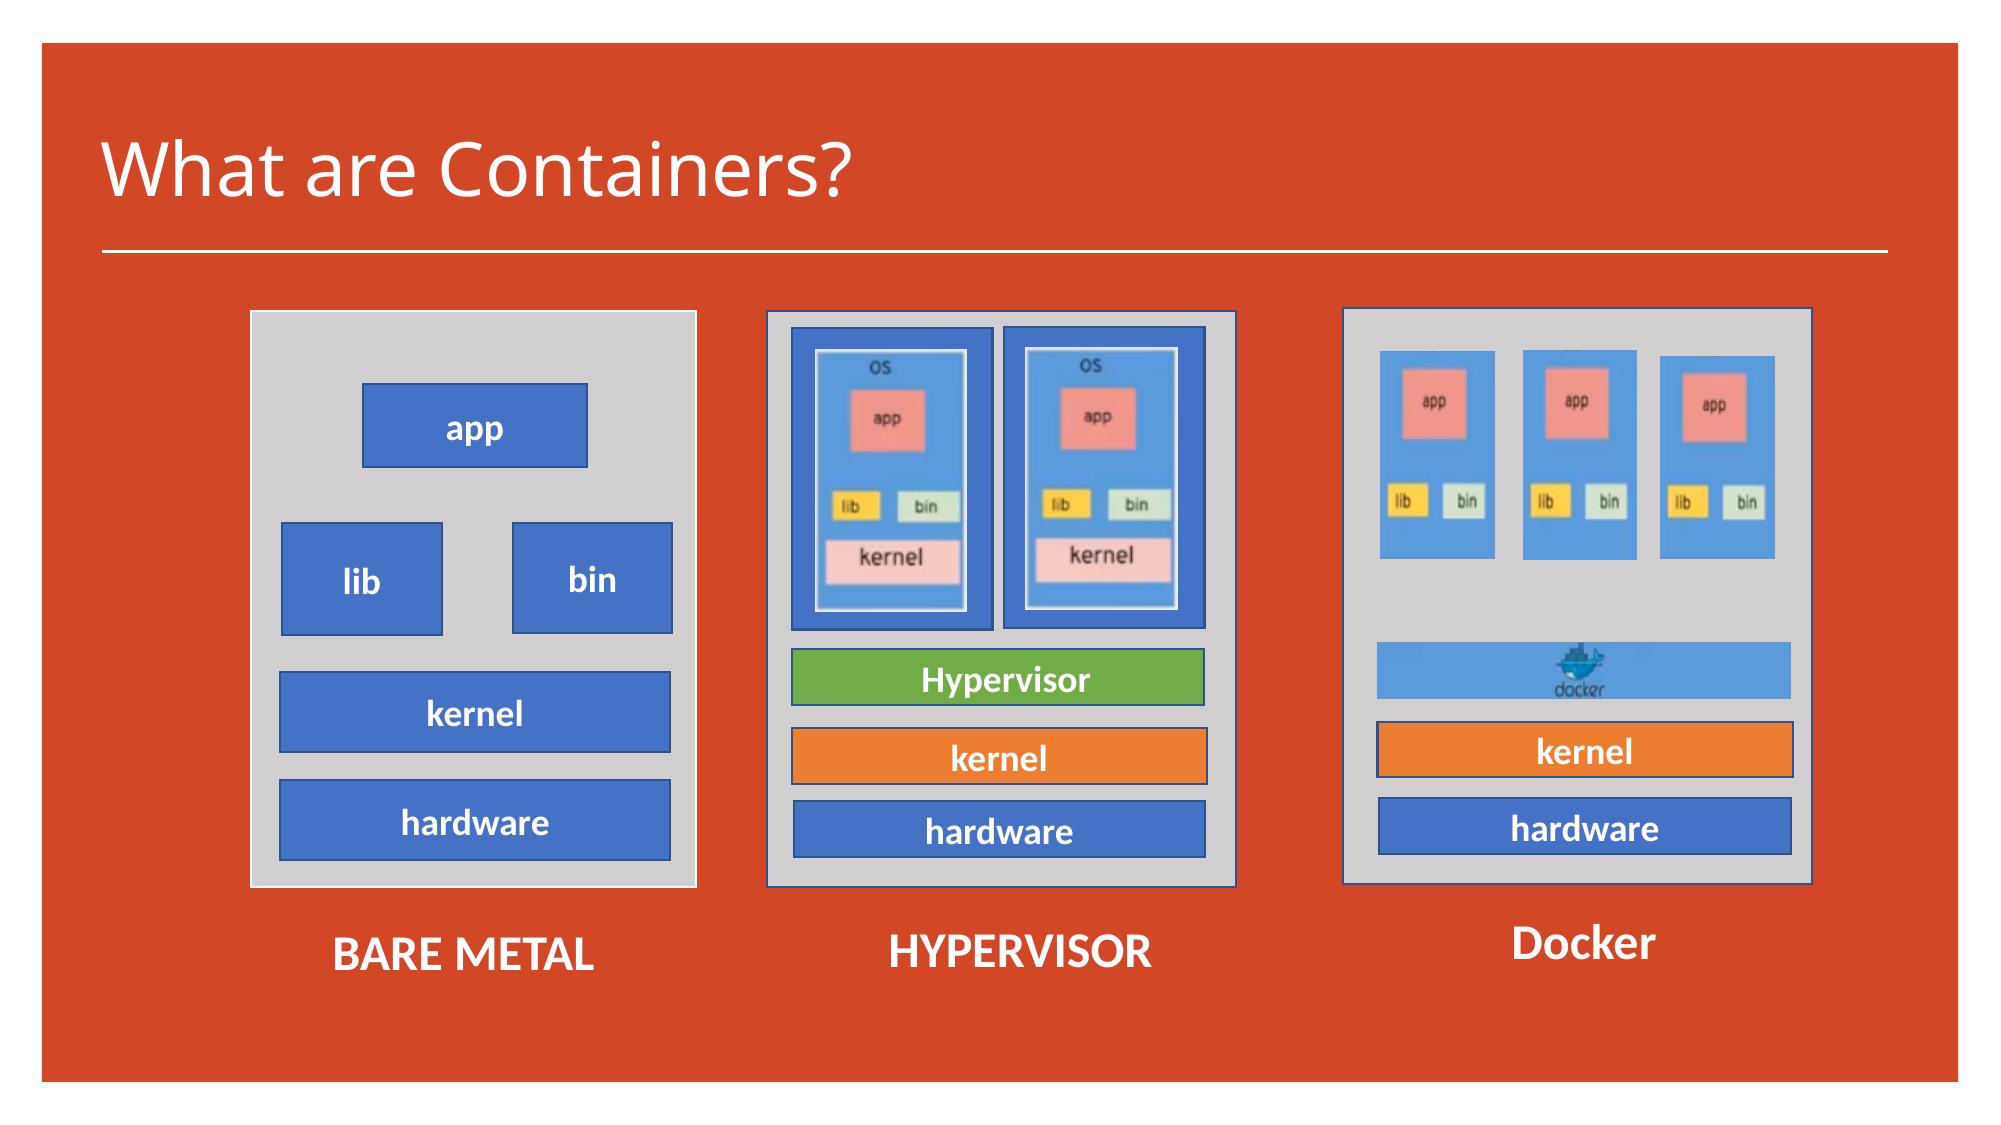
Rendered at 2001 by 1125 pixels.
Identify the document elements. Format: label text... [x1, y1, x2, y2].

text_box hardware [280, 780, 671, 861]
picture [1377, 642, 1791, 699]
text_box hardware [793, 801, 1206, 857]
picture [1380, 351, 1495, 559]
picture [815, 349, 967, 612]
text_box kernel [791, 728, 1207, 785]
text_box hardware [1379, 798, 1791, 854]
text_box [1343, 308, 1812, 884]
text_box HYPERVISOR [873, 910, 1170, 986]
text_box Hypervisor [791, 649, 1204, 705]
text_box app [363, 383, 587, 468]
text_box [251, 311, 696, 887]
text_box kernel [1377, 721, 1793, 778]
text_box [791, 327, 993, 630]
text_box [766, 311, 1236, 887]
title What are Containers? [85, 113, 1214, 219]
text_box kernel [280, 671, 671, 752]
text_box BARE METAL [317, 913, 662, 989]
text_box Docker [1496, 901, 1794, 977]
picture [1025, 347, 1178, 611]
text_box bin [512, 522, 673, 633]
picture [1660, 356, 1775, 559]
text_box [1003, 326, 1205, 629]
text_box lib [282, 522, 442, 636]
picture [1522, 350, 1637, 560]
